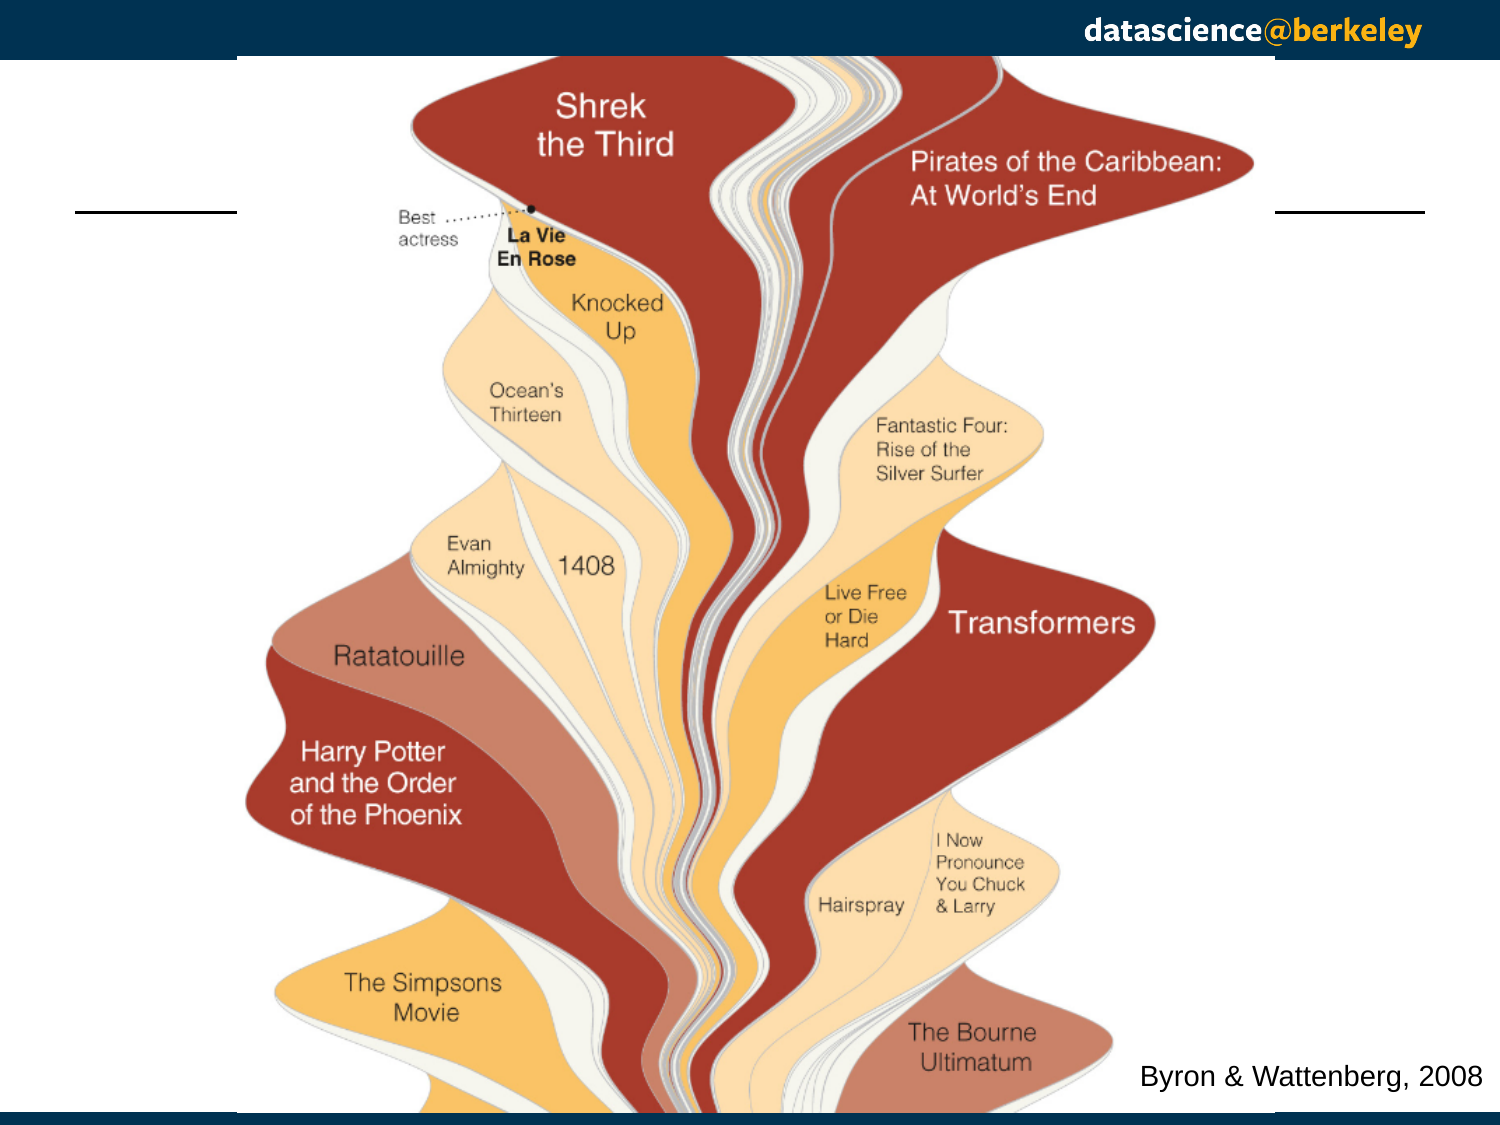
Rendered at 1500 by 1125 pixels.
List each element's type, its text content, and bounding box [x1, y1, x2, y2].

text_box Byron & Wattenberg, 2008 [1279, 1049, 1500, 1100]
picture [1079, 10, 1431, 52]
picture [237, 56, 1276, 1113]
